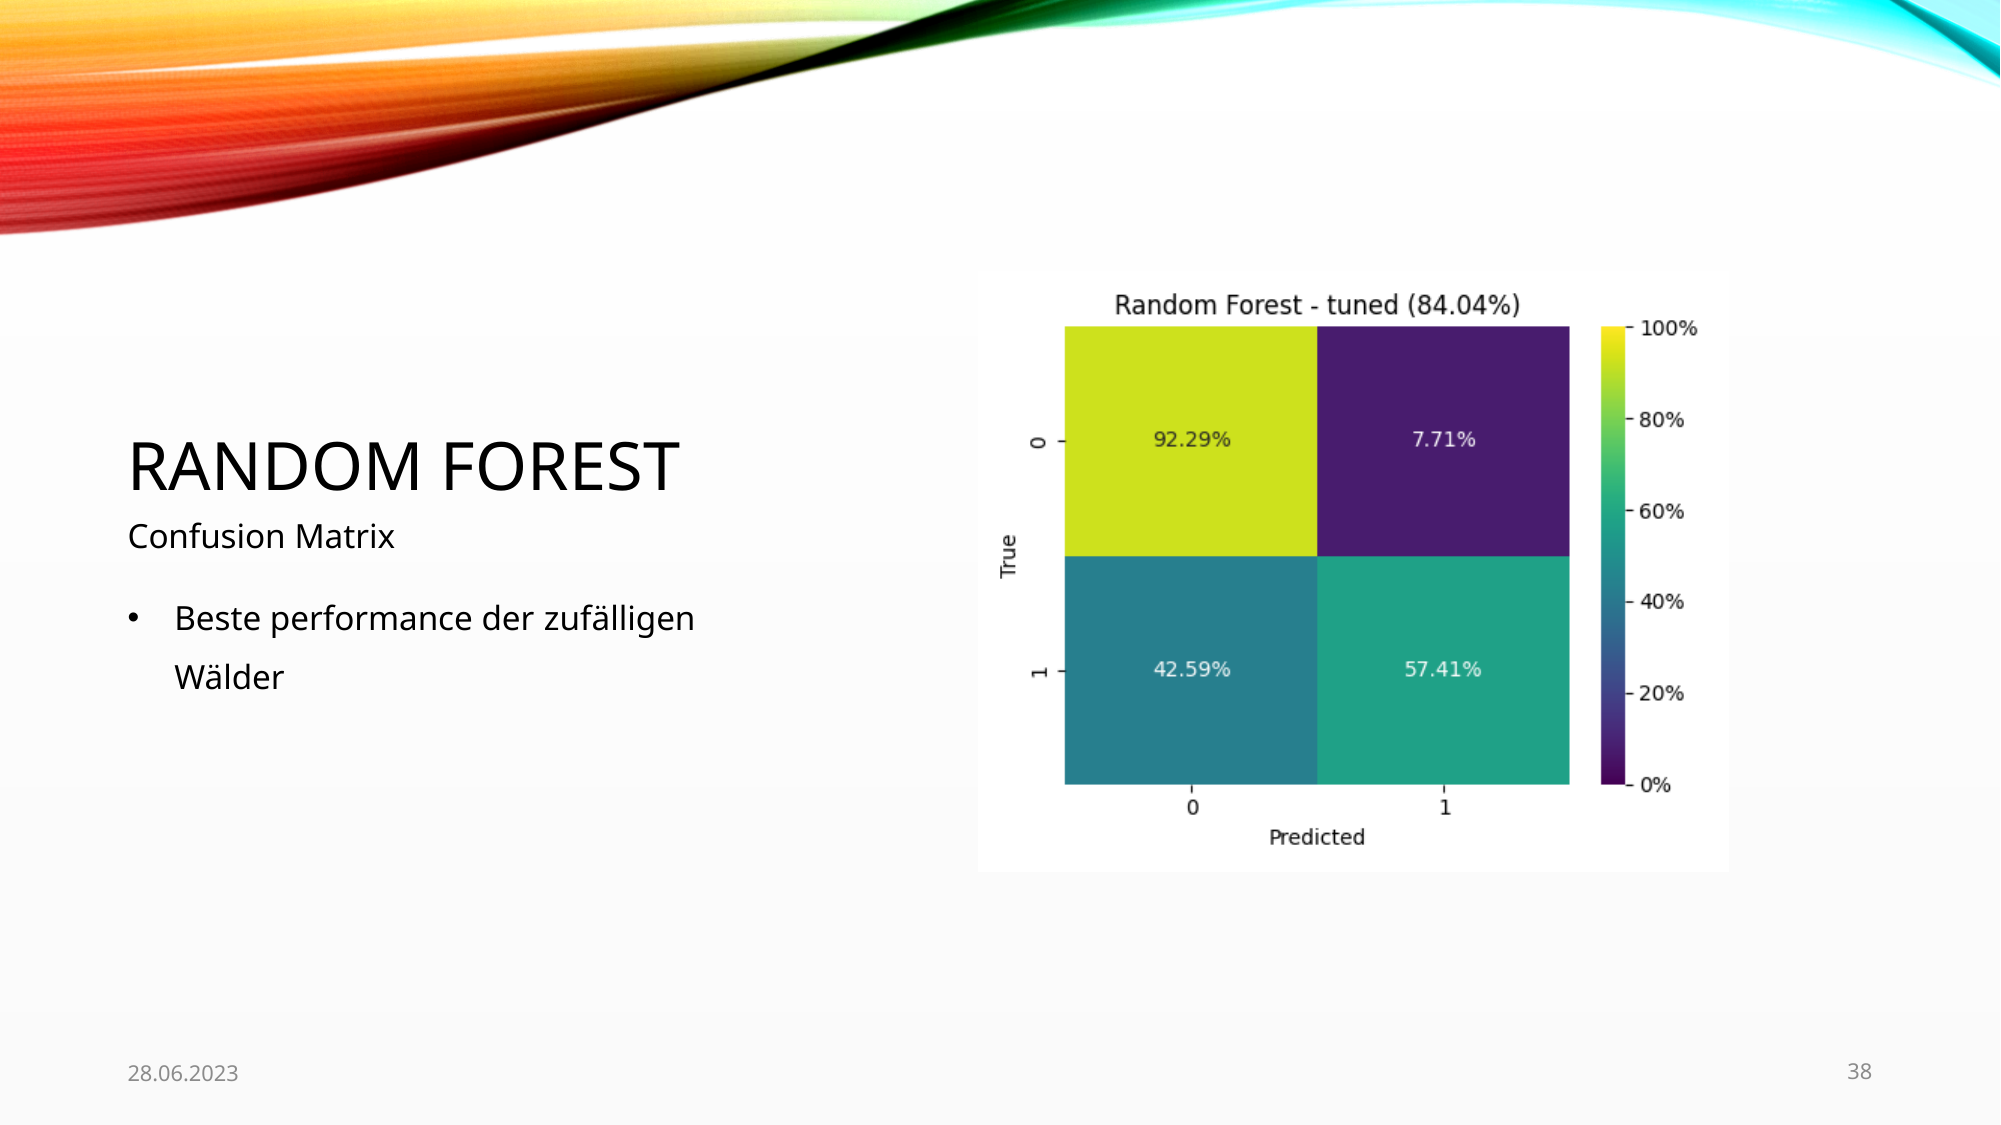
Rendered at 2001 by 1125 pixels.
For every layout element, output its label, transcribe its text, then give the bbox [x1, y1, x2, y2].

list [978, 270, 1729, 872]
picture [0, 0, 2000, 237]
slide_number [112, 1042, 590, 1103]
list Confusion Matrix Beste performance der zufälligen Wälder [112, 512, 788, 1021]
title Random Forest [112, 249, 788, 512]
slide_number 38 [1437, 1042, 1888, 1103]
